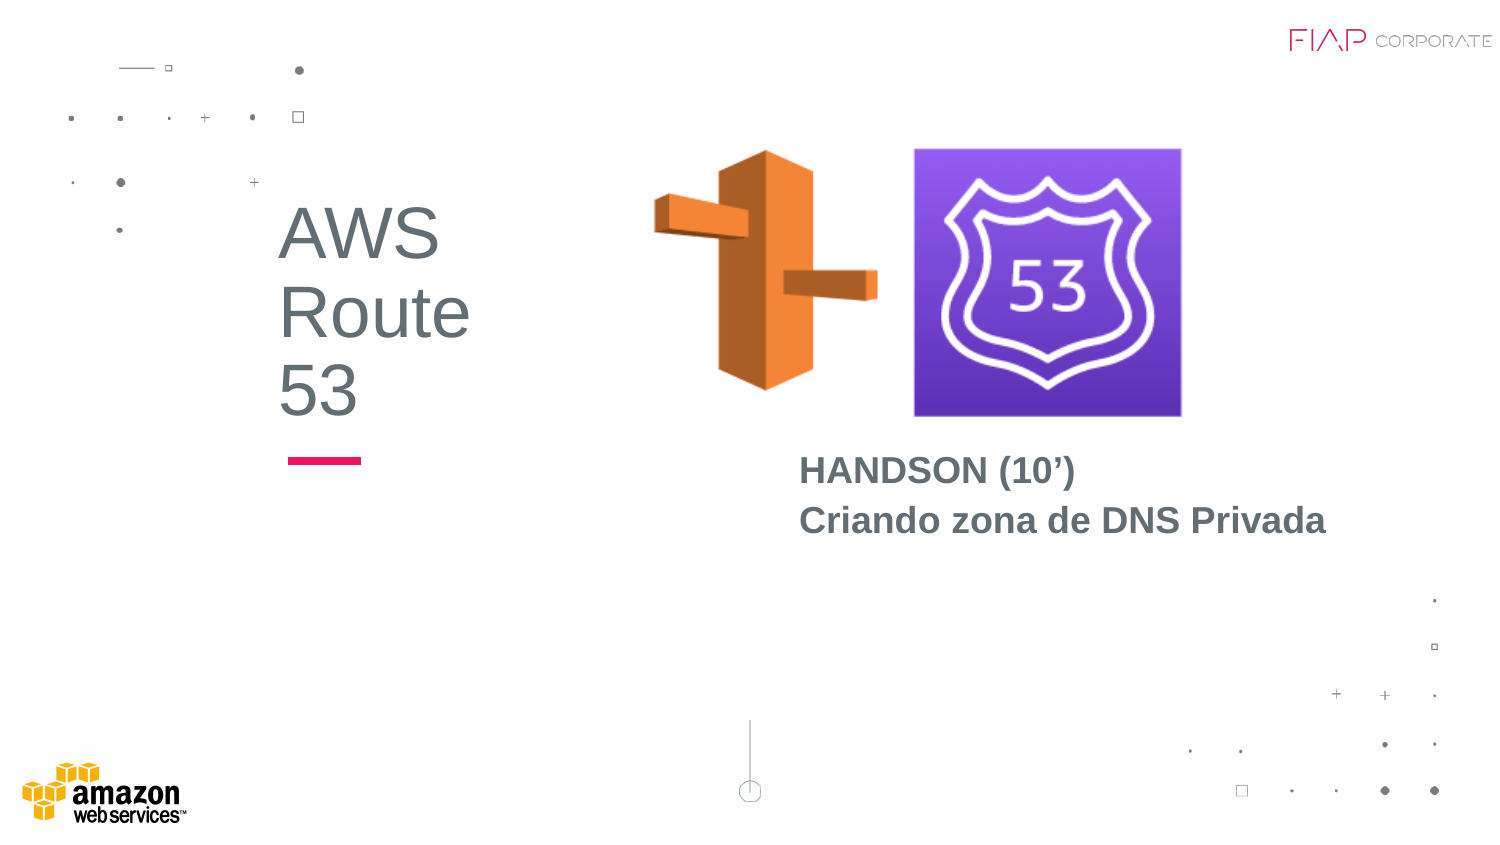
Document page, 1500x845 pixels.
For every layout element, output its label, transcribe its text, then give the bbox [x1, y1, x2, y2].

text_box HANDSON (10’) Criando zona de DNS Privada [784, 434, 1366, 549]
text_box AWS Route 53 [263, 187, 785, 440]
picture [4, 16, 1500, 845]
